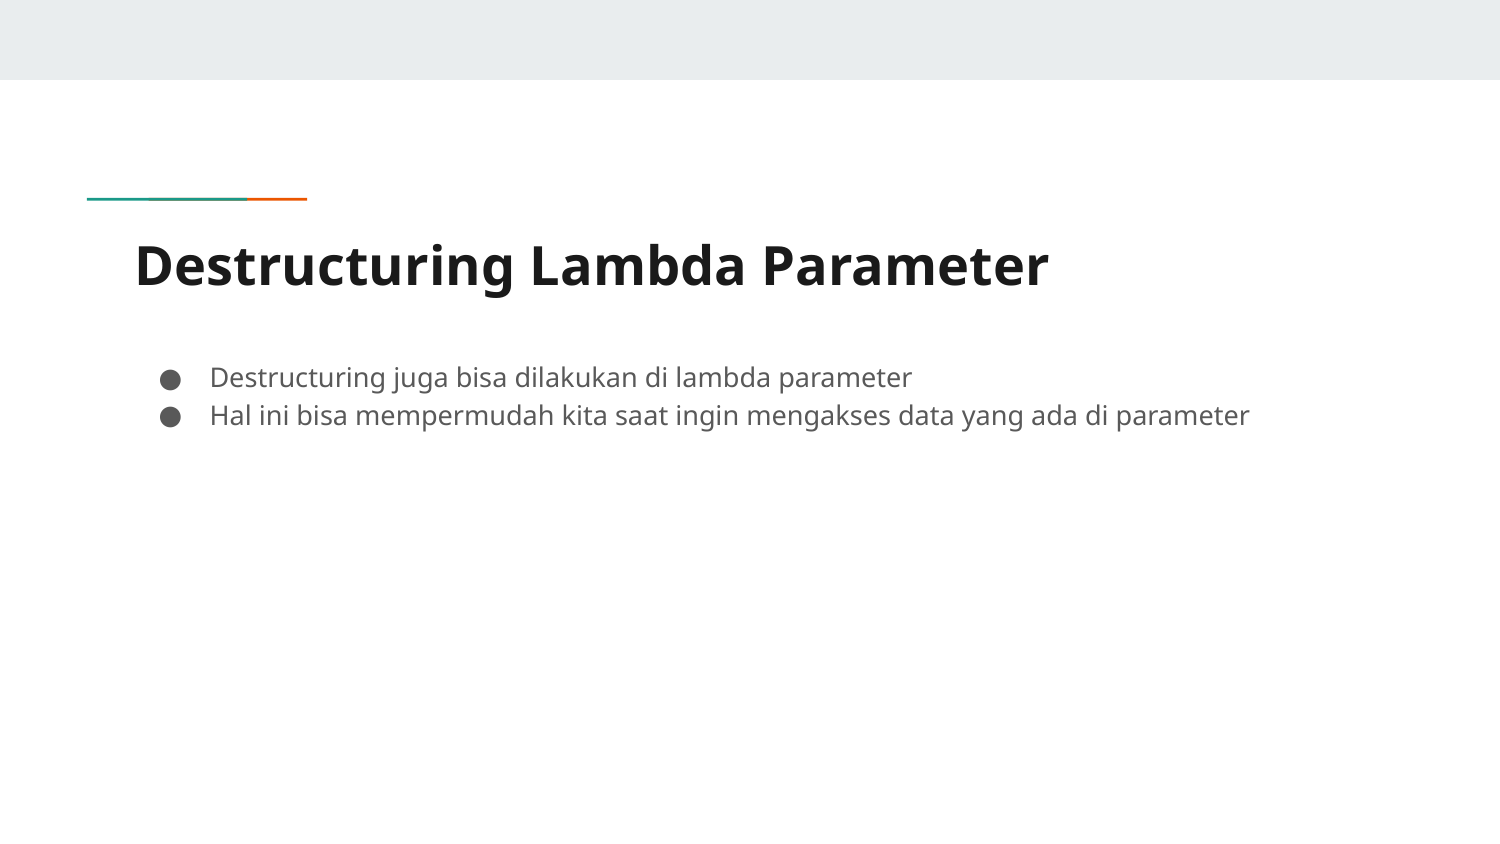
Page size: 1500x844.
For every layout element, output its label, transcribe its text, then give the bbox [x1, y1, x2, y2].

title Destructuring Lambda Parameter [119, 216, 1381, 305]
list Destructuring juga bisa dilakukan di lambda parameter Hal ini bisa mempermudah kita saat ingin mengakses data yang ada di parameter [119, 341, 1381, 712]
